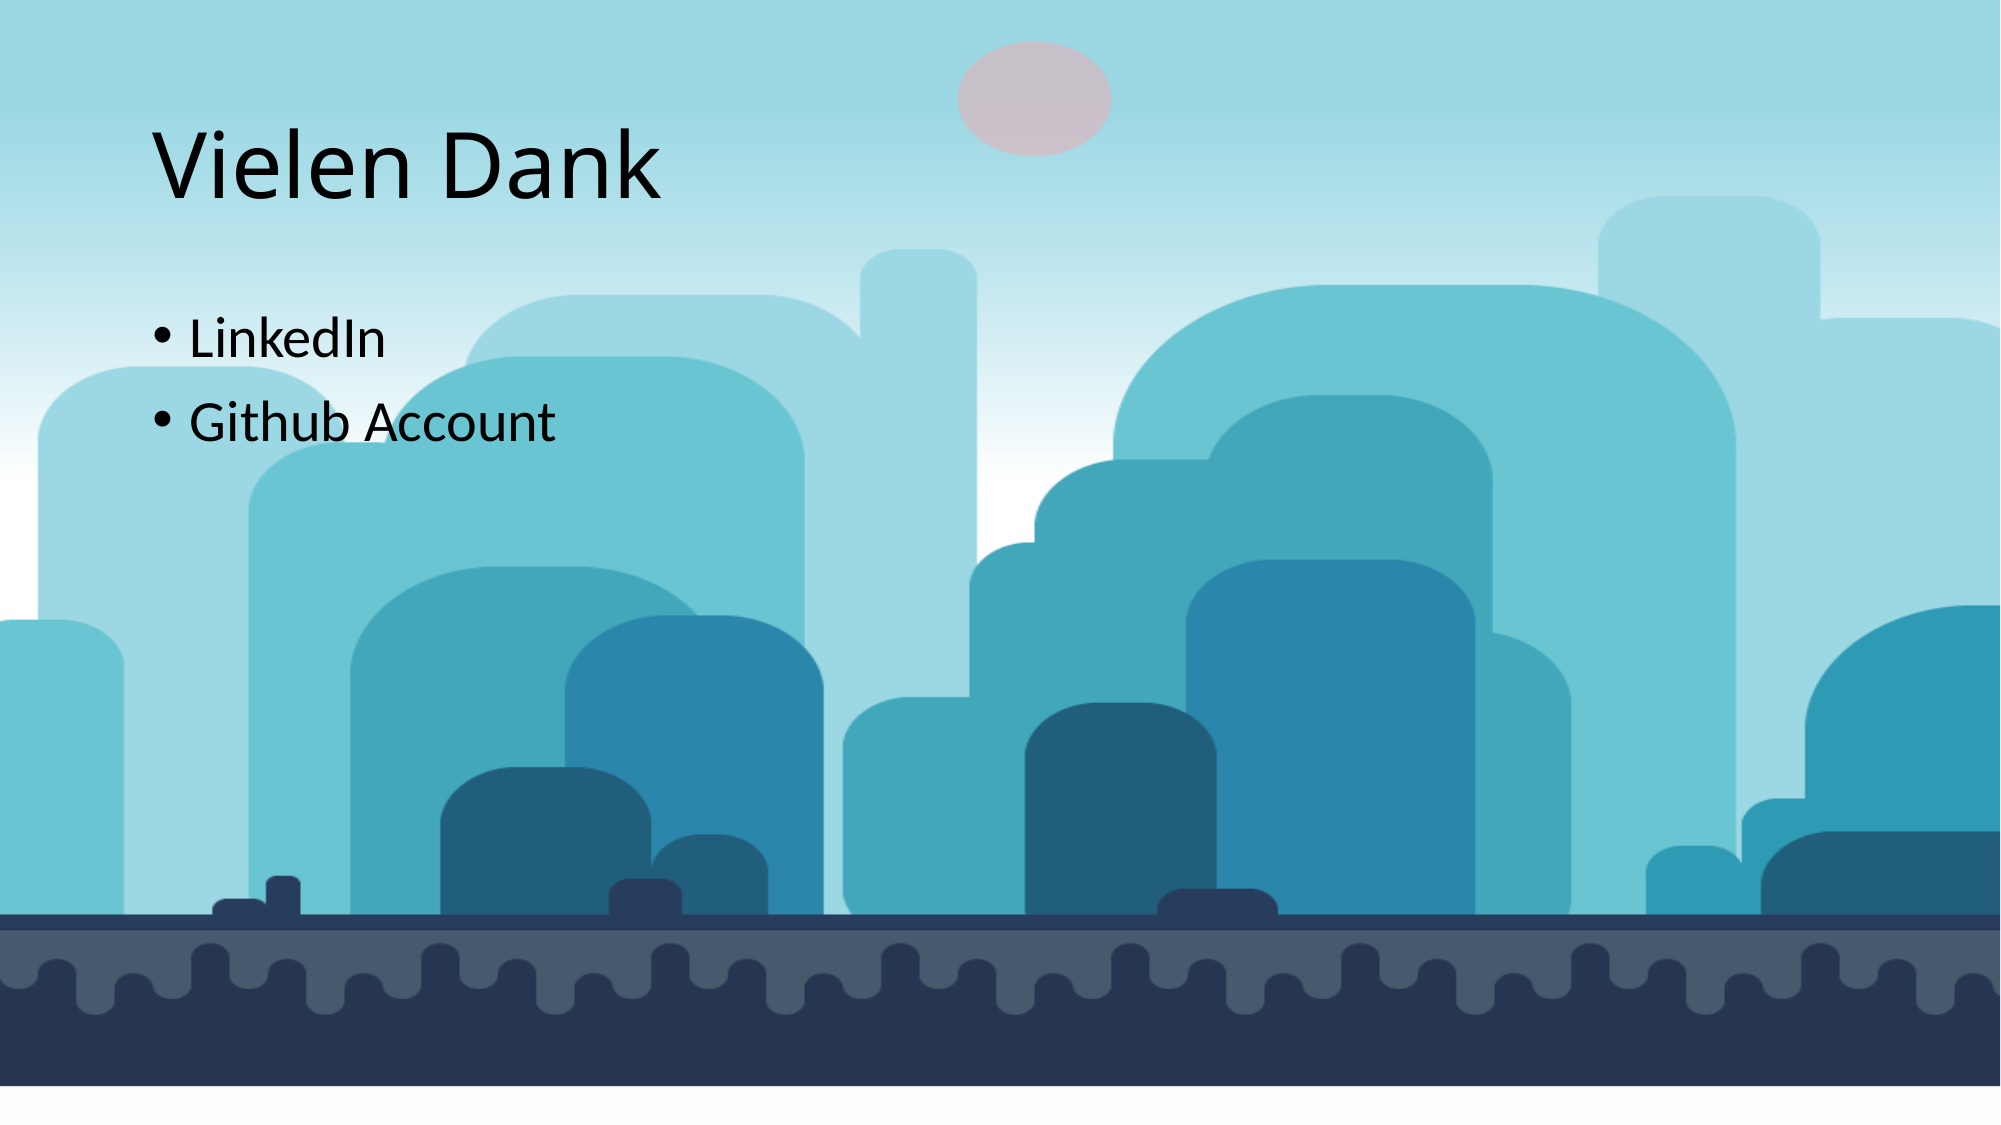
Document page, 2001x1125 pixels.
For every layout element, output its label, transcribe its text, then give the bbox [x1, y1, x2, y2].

picture [0, 0, 2001, 1125]
title Vielen Dank [137, 59, 1863, 278]
list LinkedIn Github Account [137, 299, 1863, 1014]
